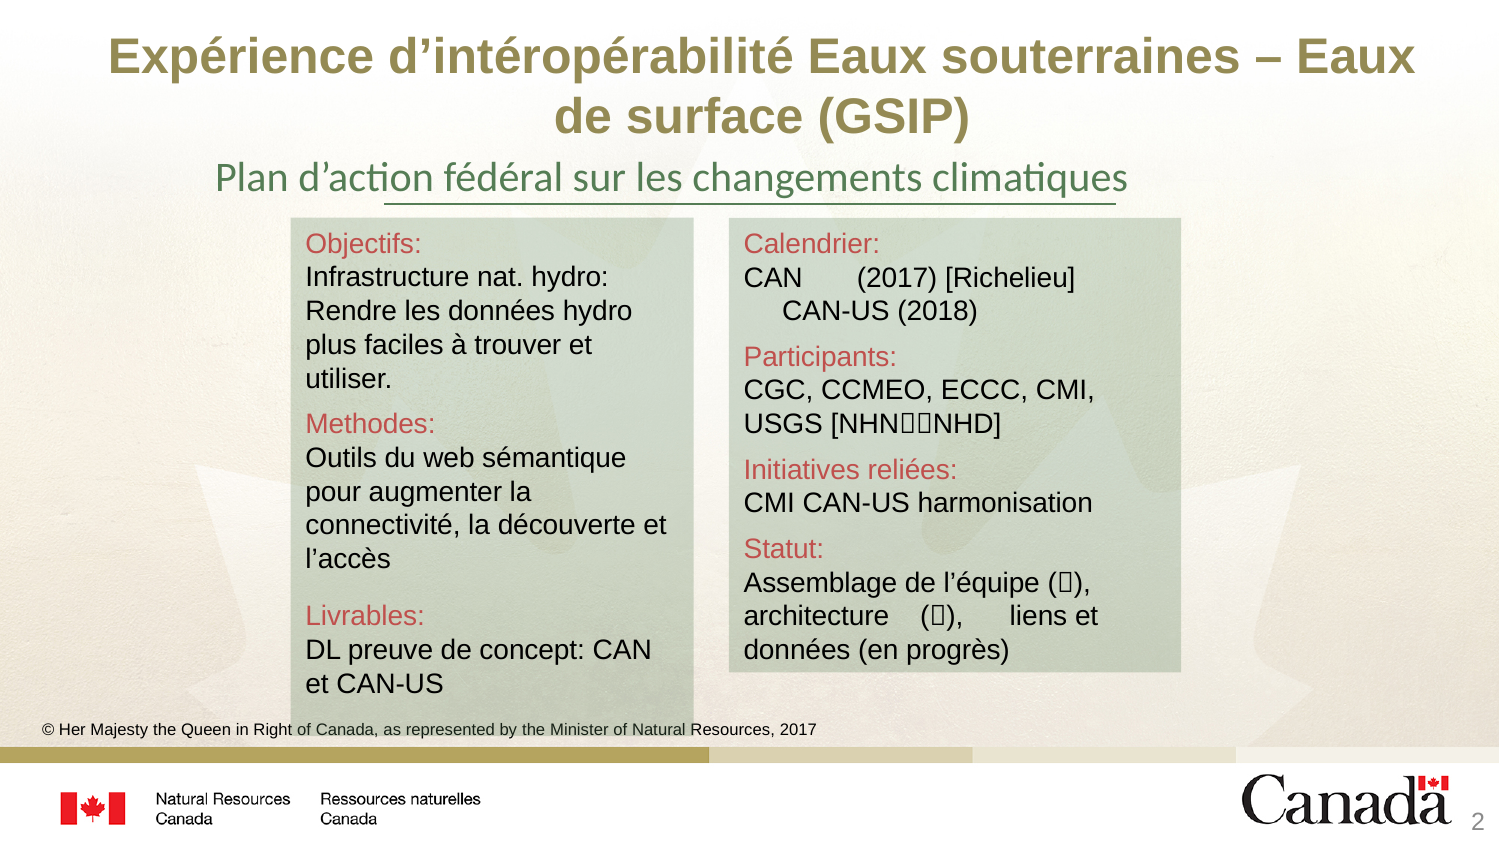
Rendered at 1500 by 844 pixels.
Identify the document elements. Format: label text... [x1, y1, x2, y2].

text_box Plan d’action fédéral sur les changements climatiques [171, 141, 1173, 197]
text_box Objectifs: Infrastructure nat. hydro: Rendre les données hydro plus faciles à trouver et utiliser. Methodes: Outils du web sémantique pour augmenter la connectivité, la découverte et l’accès Livrables: DL preuve de concept: CAN et CAN-US [290, 217, 694, 737]
title Expérience d’intéropérabilité Eaux souterraines – Eaux de surface (GSIP) [75, 33, 1450, 134]
text_box Calendrier: CAN (2017) [Richelieu] CAN-US (2018) Participants: CGC, CCMEO, ECCC, CMI, USGS [NHNNHD] Initiatives reliées: CMI CAN-US harmonisation Statut: Assemblage de l’équipe (), architecture (), liens et données (en progrès) [728, 217, 1182, 673]
slide_number 2 [975, 806, 1500, 835]
picture [0, 0, 1499, 844]
